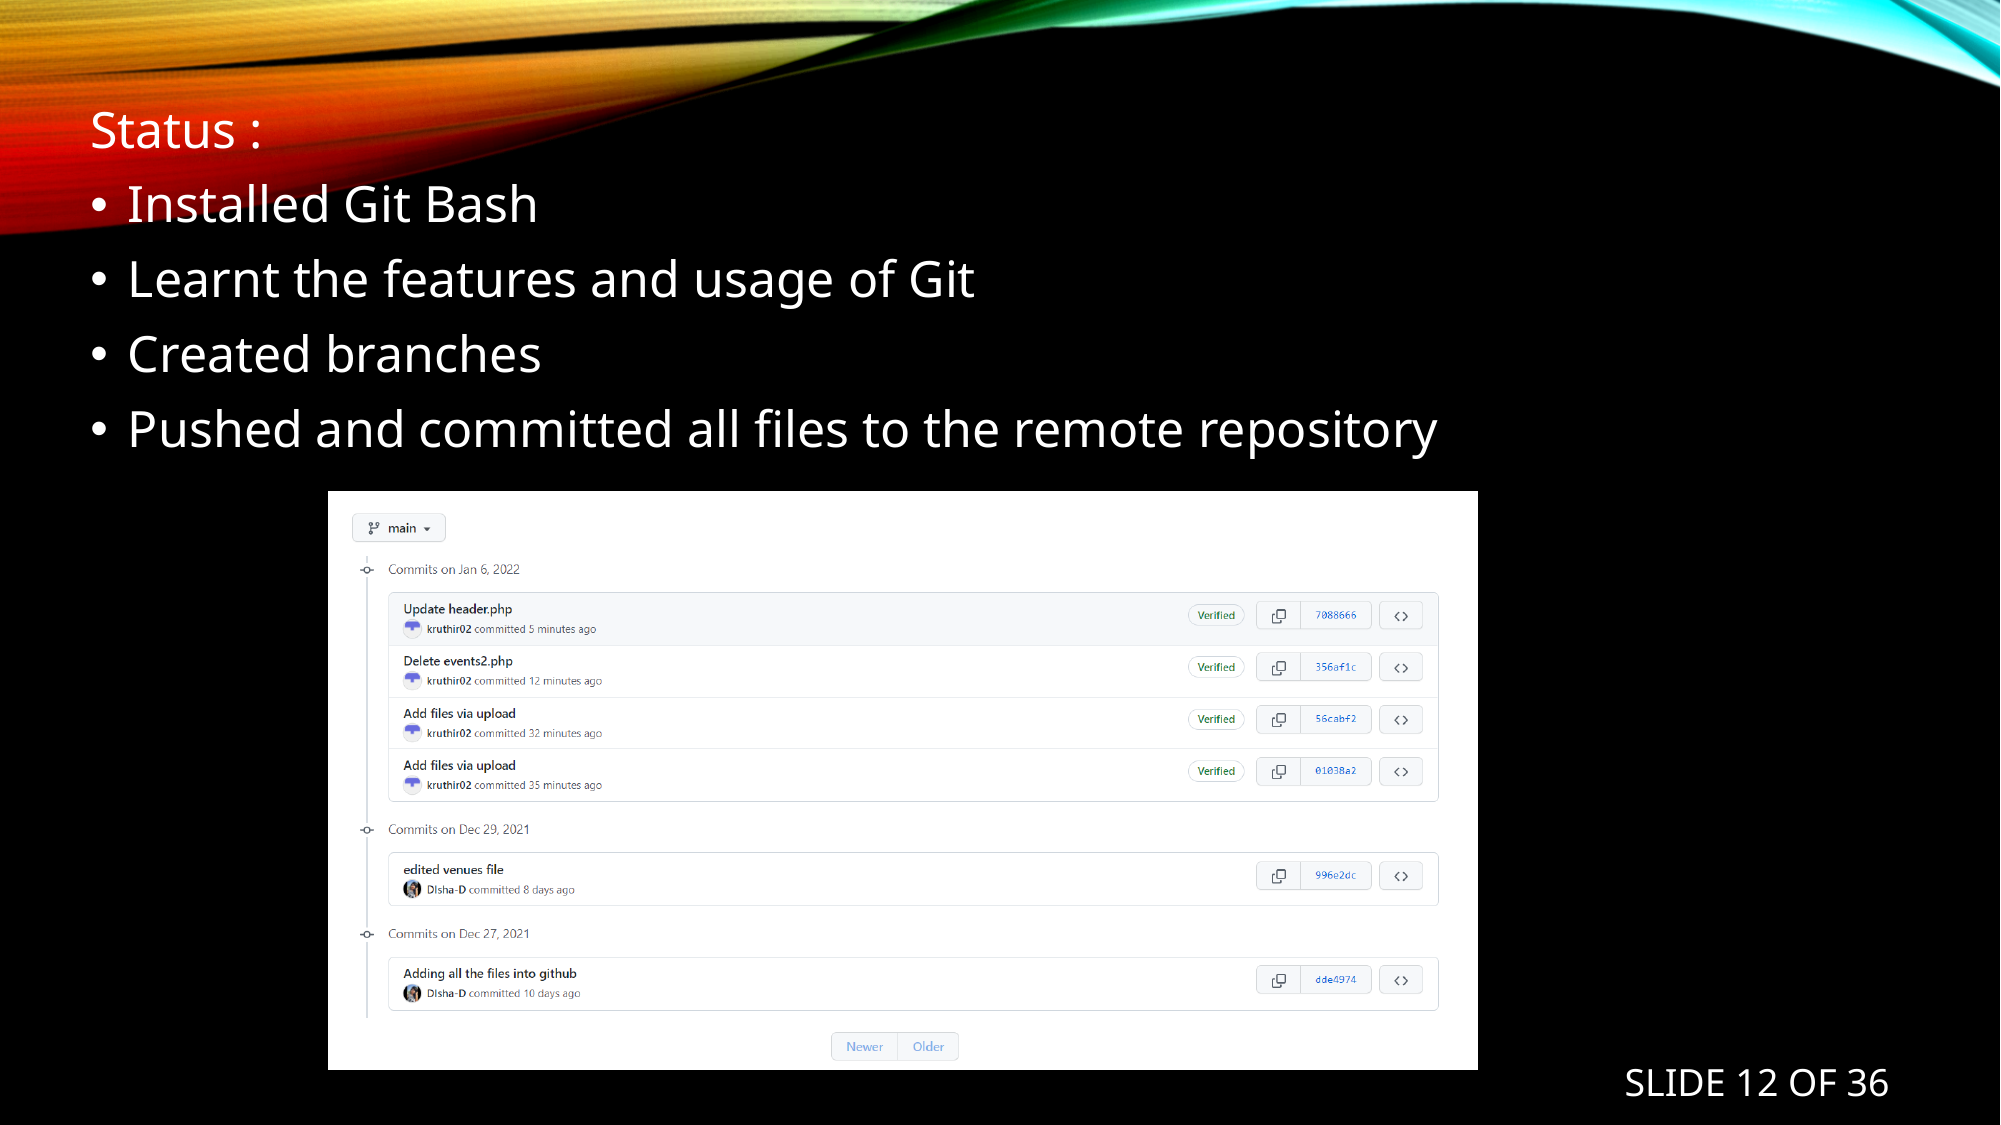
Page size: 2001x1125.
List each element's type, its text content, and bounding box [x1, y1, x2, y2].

picture [328, 491, 1478, 1070]
list Status : Installed Git Bash Learnt the features and usage of Git Created branches Pushed and committed all files to the remote repository [75, 97, 1851, 467]
text_box SLIDE 12 OF 36 [1609, 1051, 1916, 1112]
picture [0, 0, 2000, 237]
